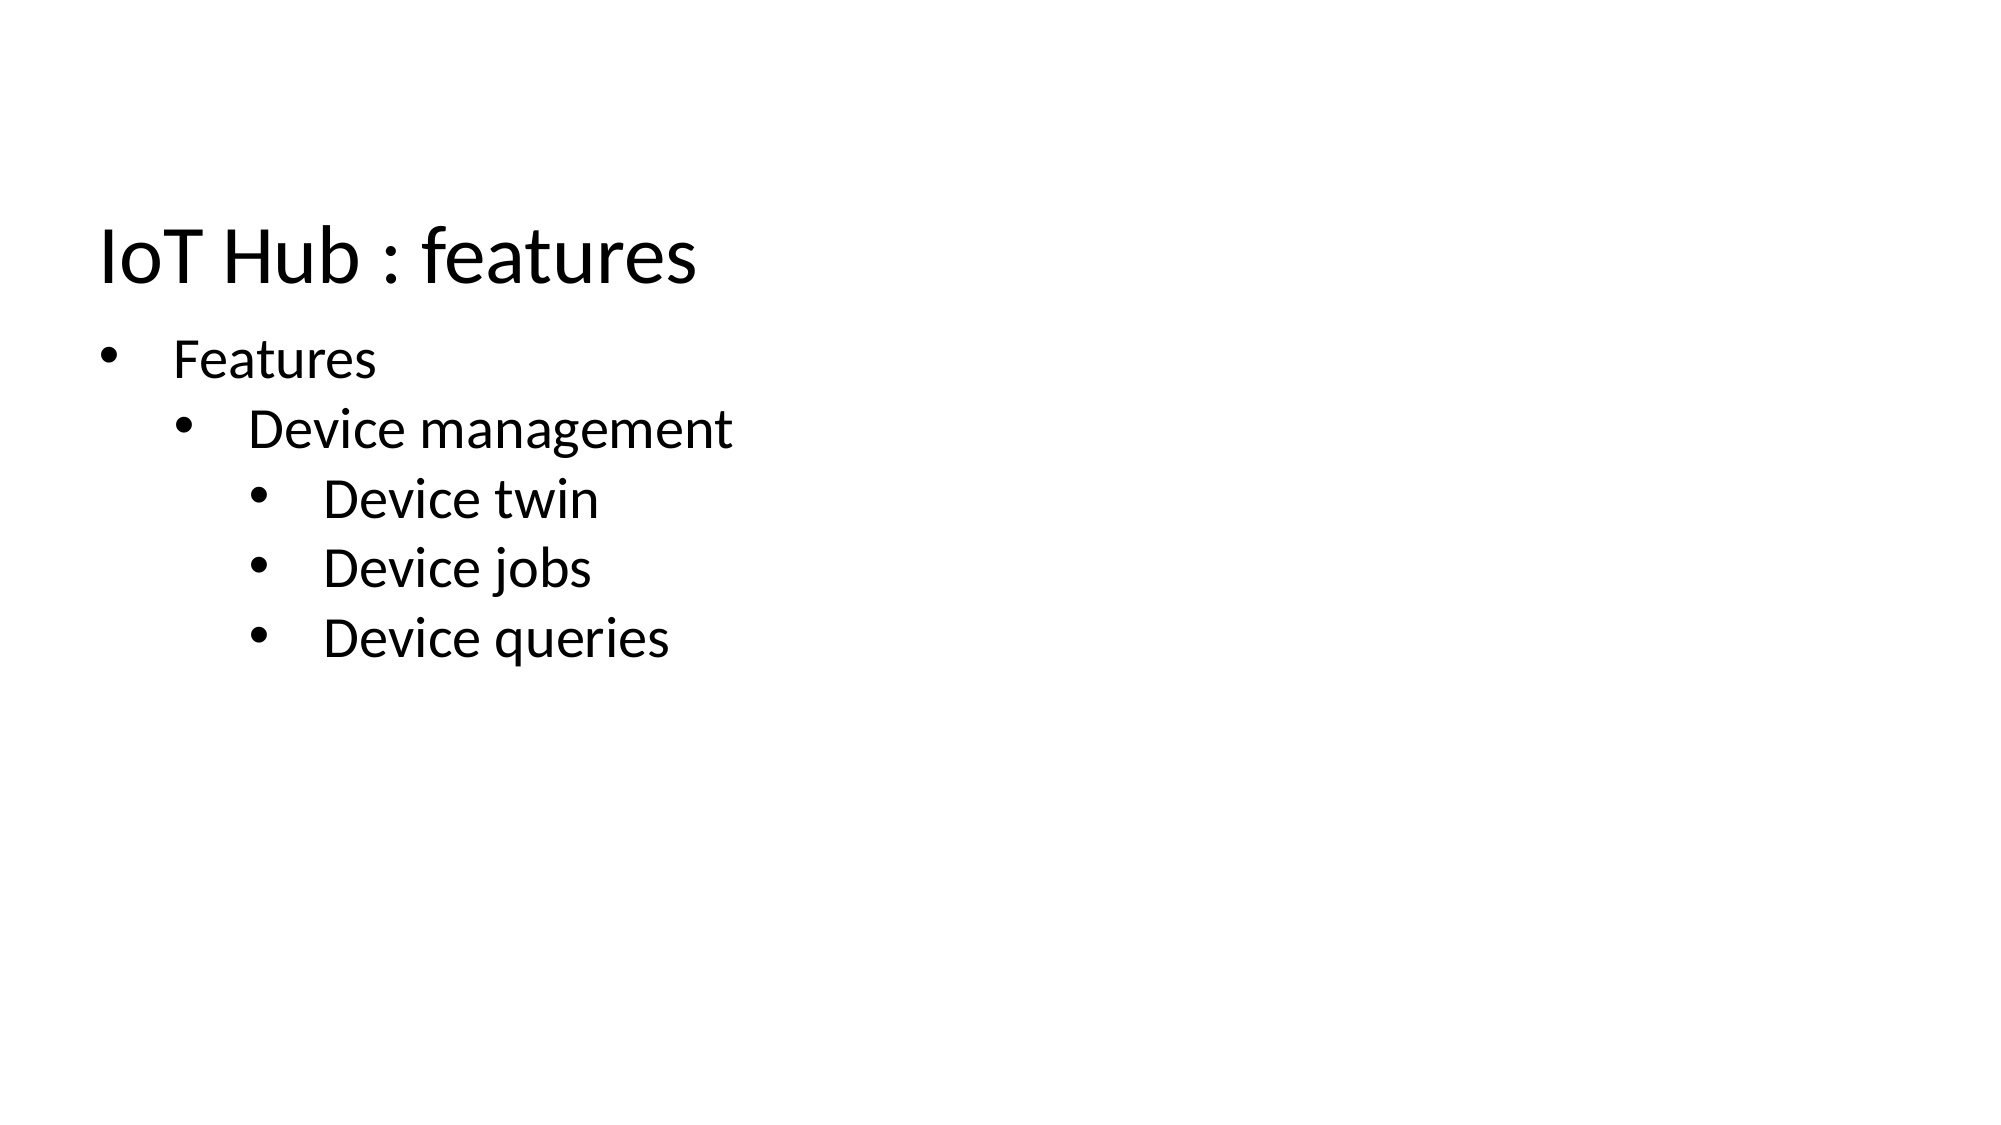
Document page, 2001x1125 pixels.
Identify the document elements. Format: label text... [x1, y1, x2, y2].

text_box IoT Hub : features [83, 192, 961, 308]
text_box Features Device management Device twin Device jobs Device queries [84, 312, 1839, 747]
